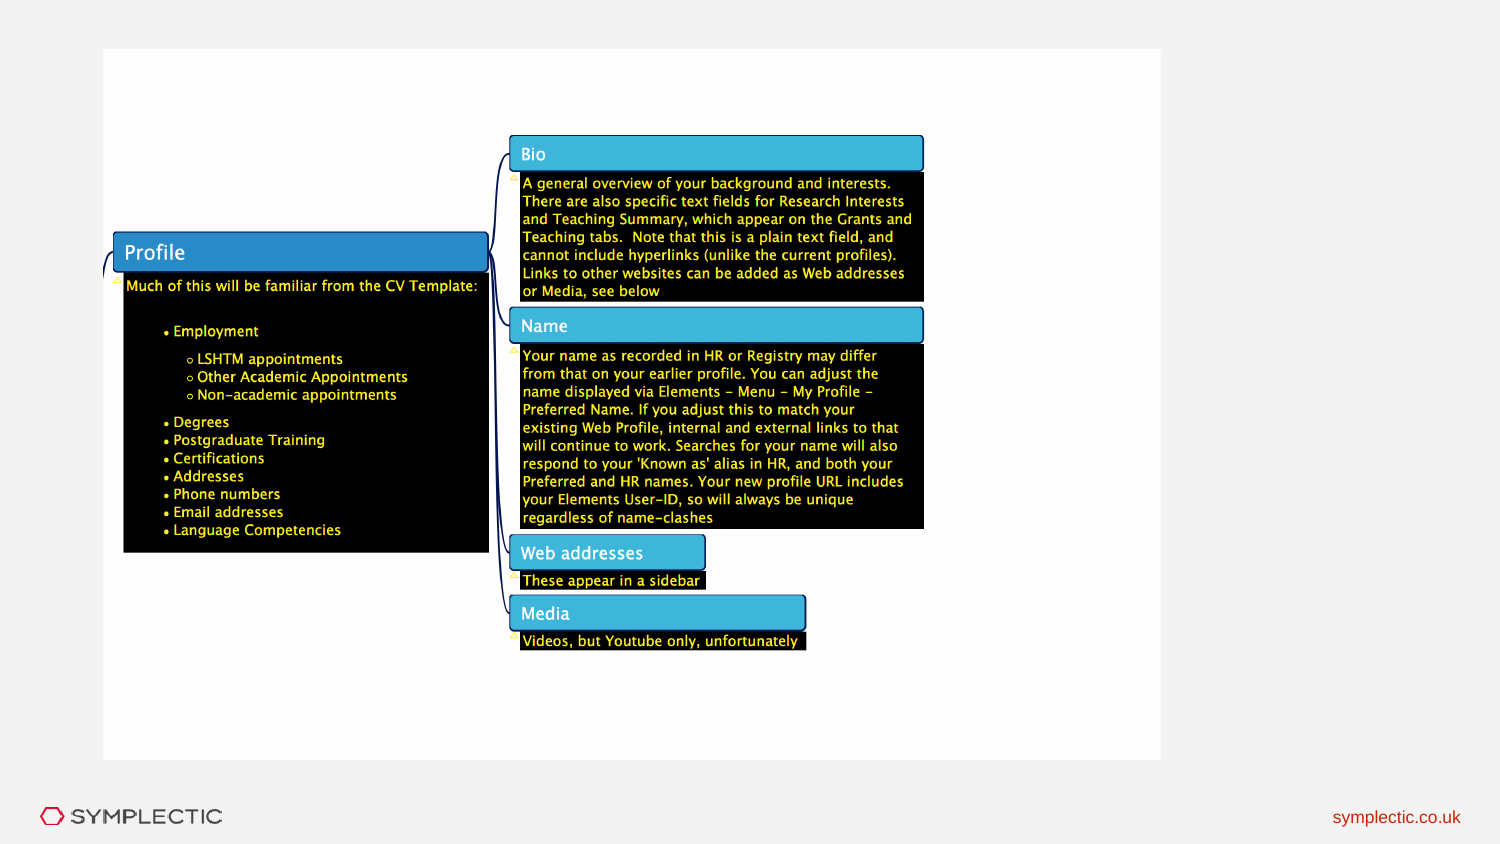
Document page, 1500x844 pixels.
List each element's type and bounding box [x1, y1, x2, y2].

picture [40, 807, 222, 825]
picture [102, 49, 1161, 760]
